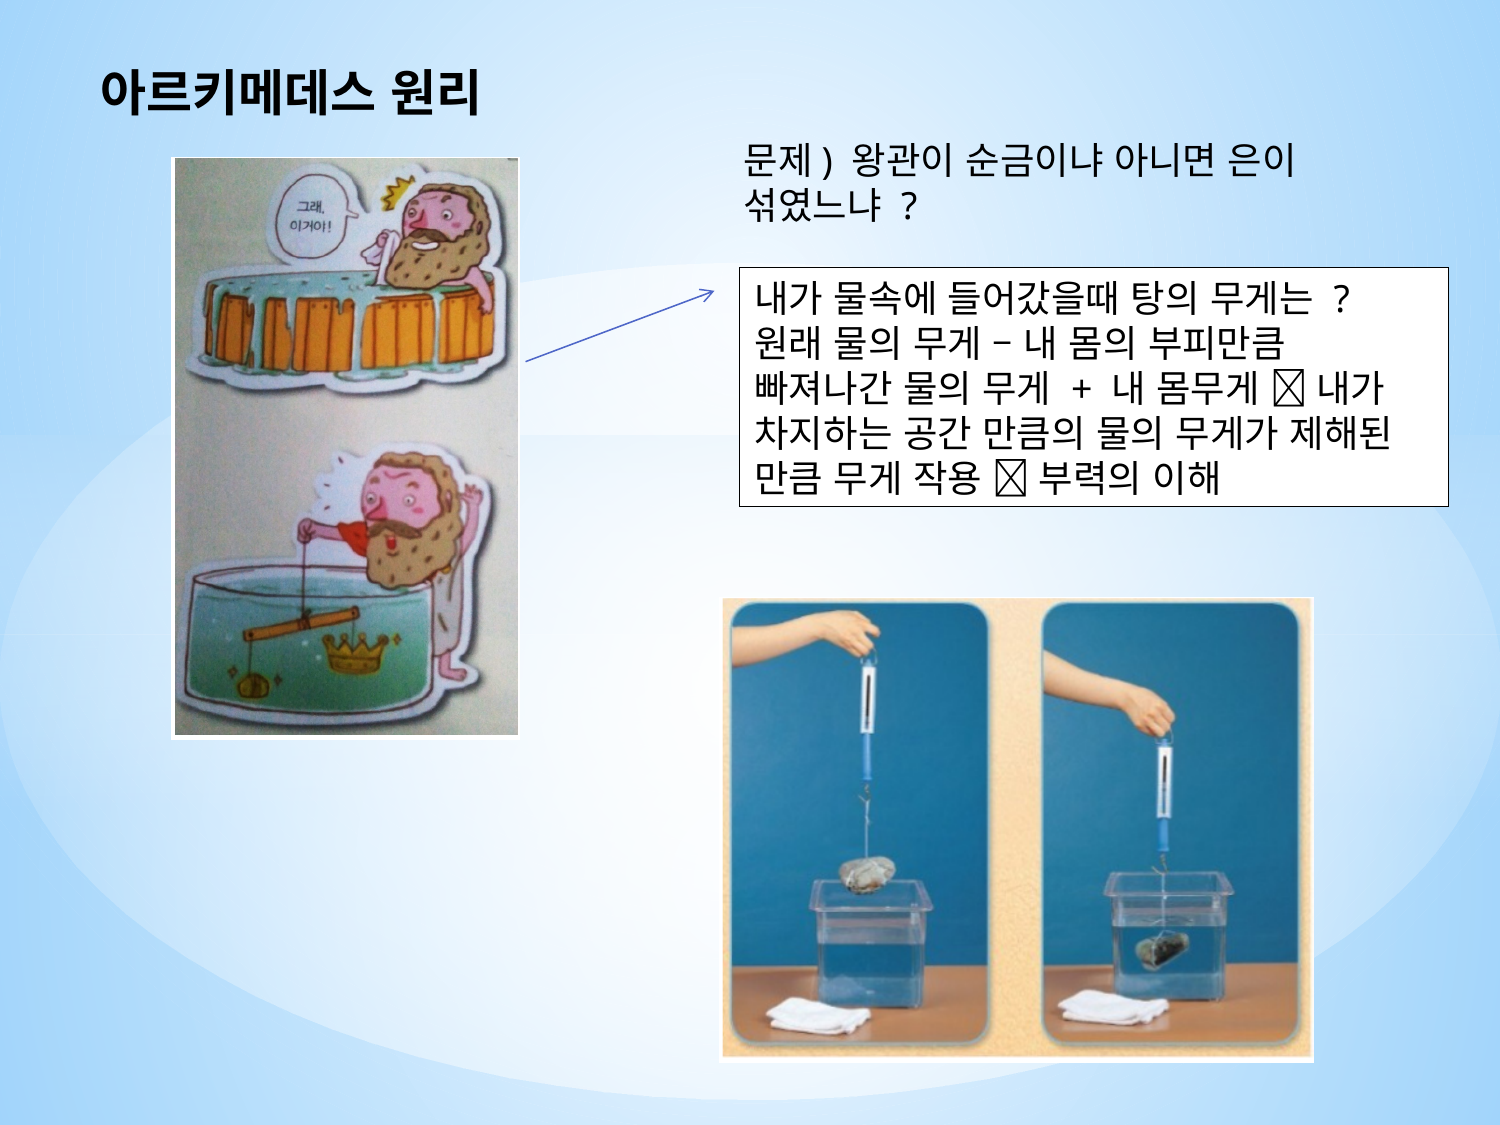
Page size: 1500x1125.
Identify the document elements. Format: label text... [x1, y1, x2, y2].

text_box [525, 290, 715, 362]
text_box 내가 물속에 들어갔을때 탕의 무게는 ? 원래 물의 무게 – 내 몸의 부피만큼 빠져나간 물의 무게 + 내 몸무게  내가 차지하는 공간 만큼의 물의 무게가 제해된 만큼 무게 작용  부력의 이해 [739, 267, 1449, 507]
text_box 아르키메데스 원리 [85, 54, 1362, 130]
picture [170, 157, 521, 740]
text_box 문제) 왕관이 순금이냐 아니면 은이 섞였느냐 ? [728, 129, 1438, 234]
picture [719, 597, 1314, 1063]
